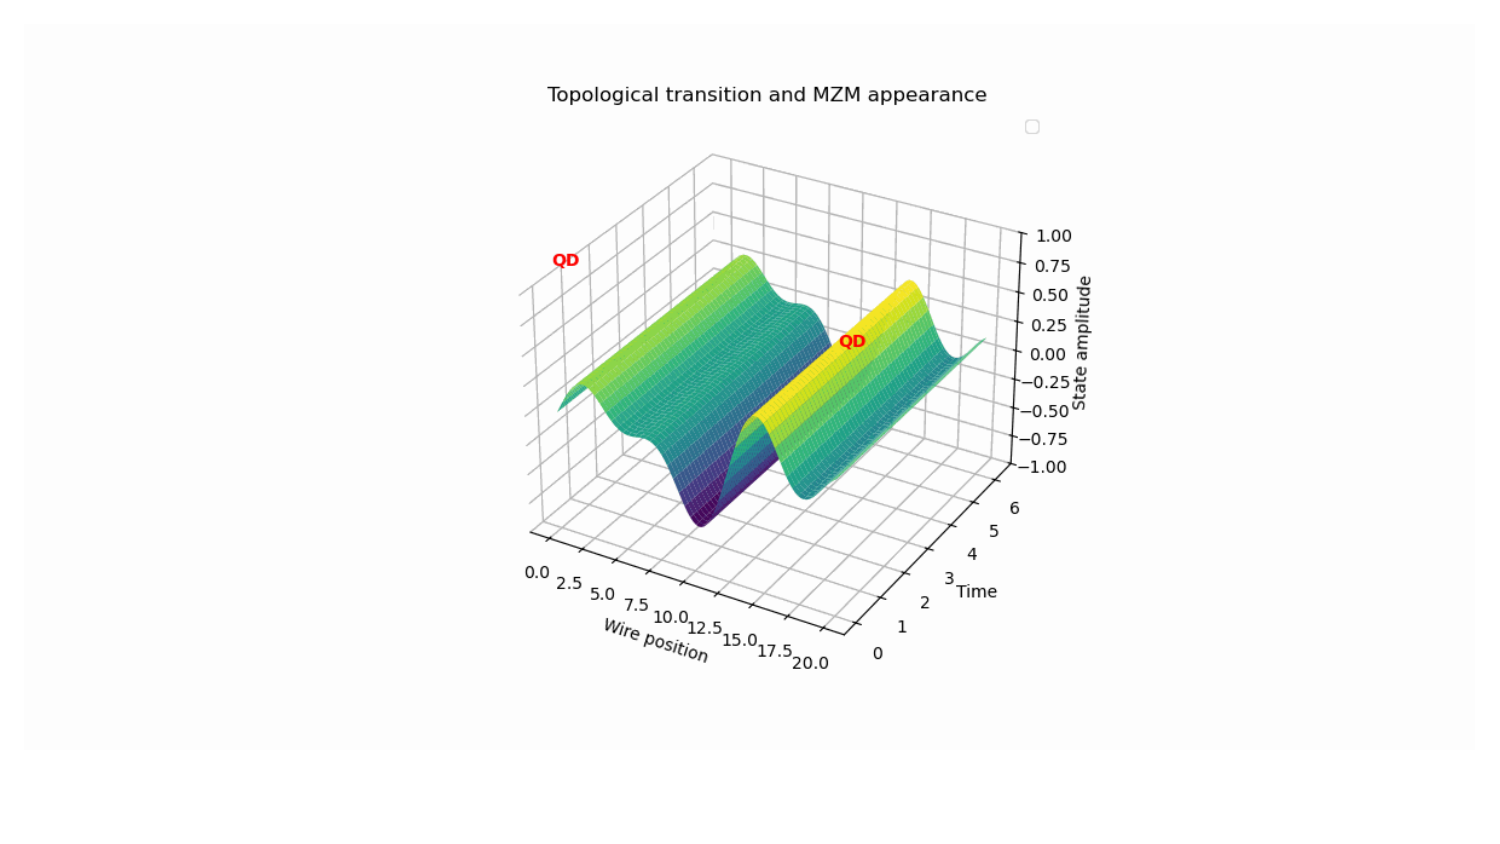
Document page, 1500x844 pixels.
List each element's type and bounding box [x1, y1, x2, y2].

picture [24, 24, 1476, 751]
